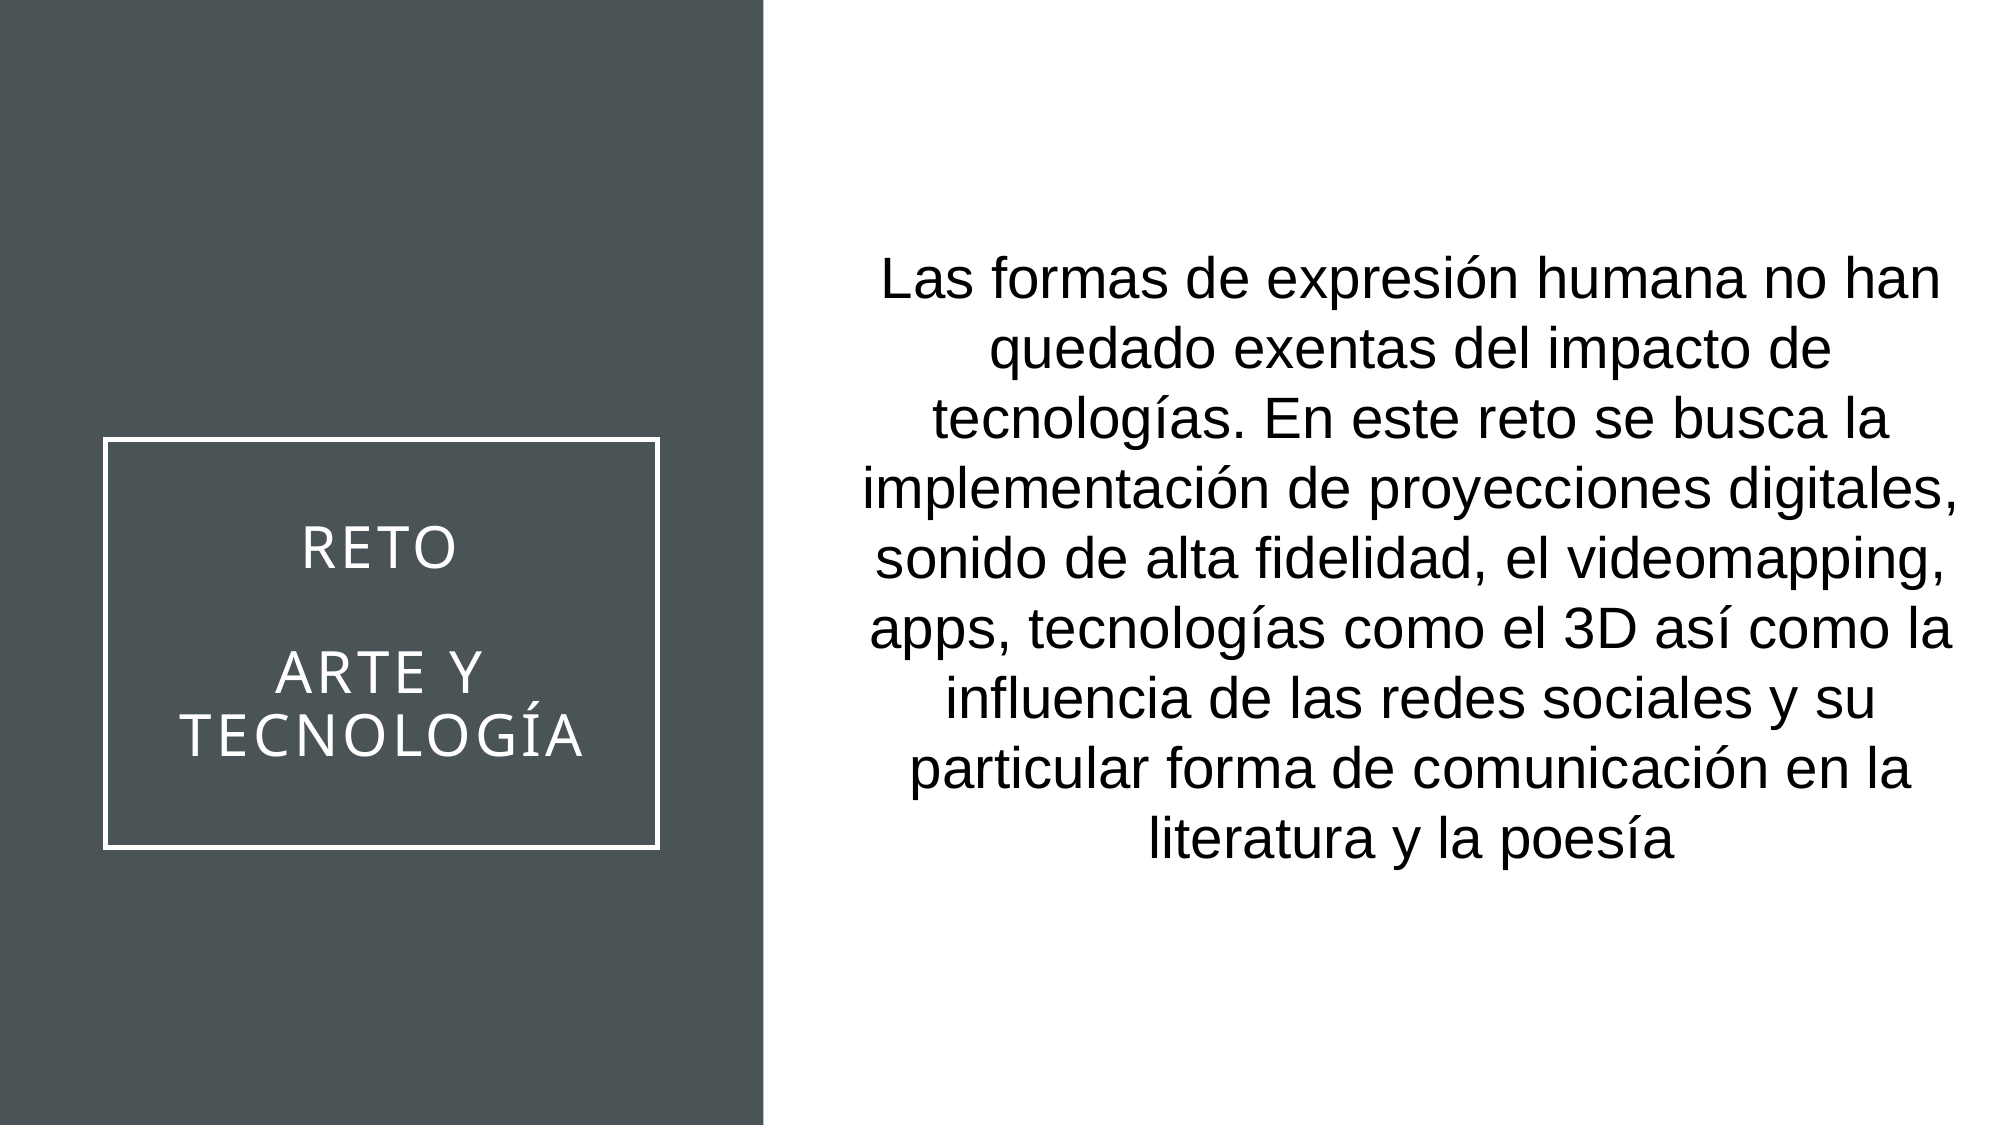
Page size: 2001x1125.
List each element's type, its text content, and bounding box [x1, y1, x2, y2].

title Reto Arte y Tecnología [103, 437, 660, 850]
text_box Las formas de expresión humana no han quedado exentas del impacto de tecnologías. En este reto se busca la implementación de proyecciones digitales, sonido de alta fidelidad, el videomapping, apps, tecnologías como el 3D así como la influencia de las redes sociales y su particular forma de comunicación en la literatura y la poesía [847, 232, 1977, 878]
text_box [764, 0, 2000, 1125]
text_box [0, 0, 764, 1125]
